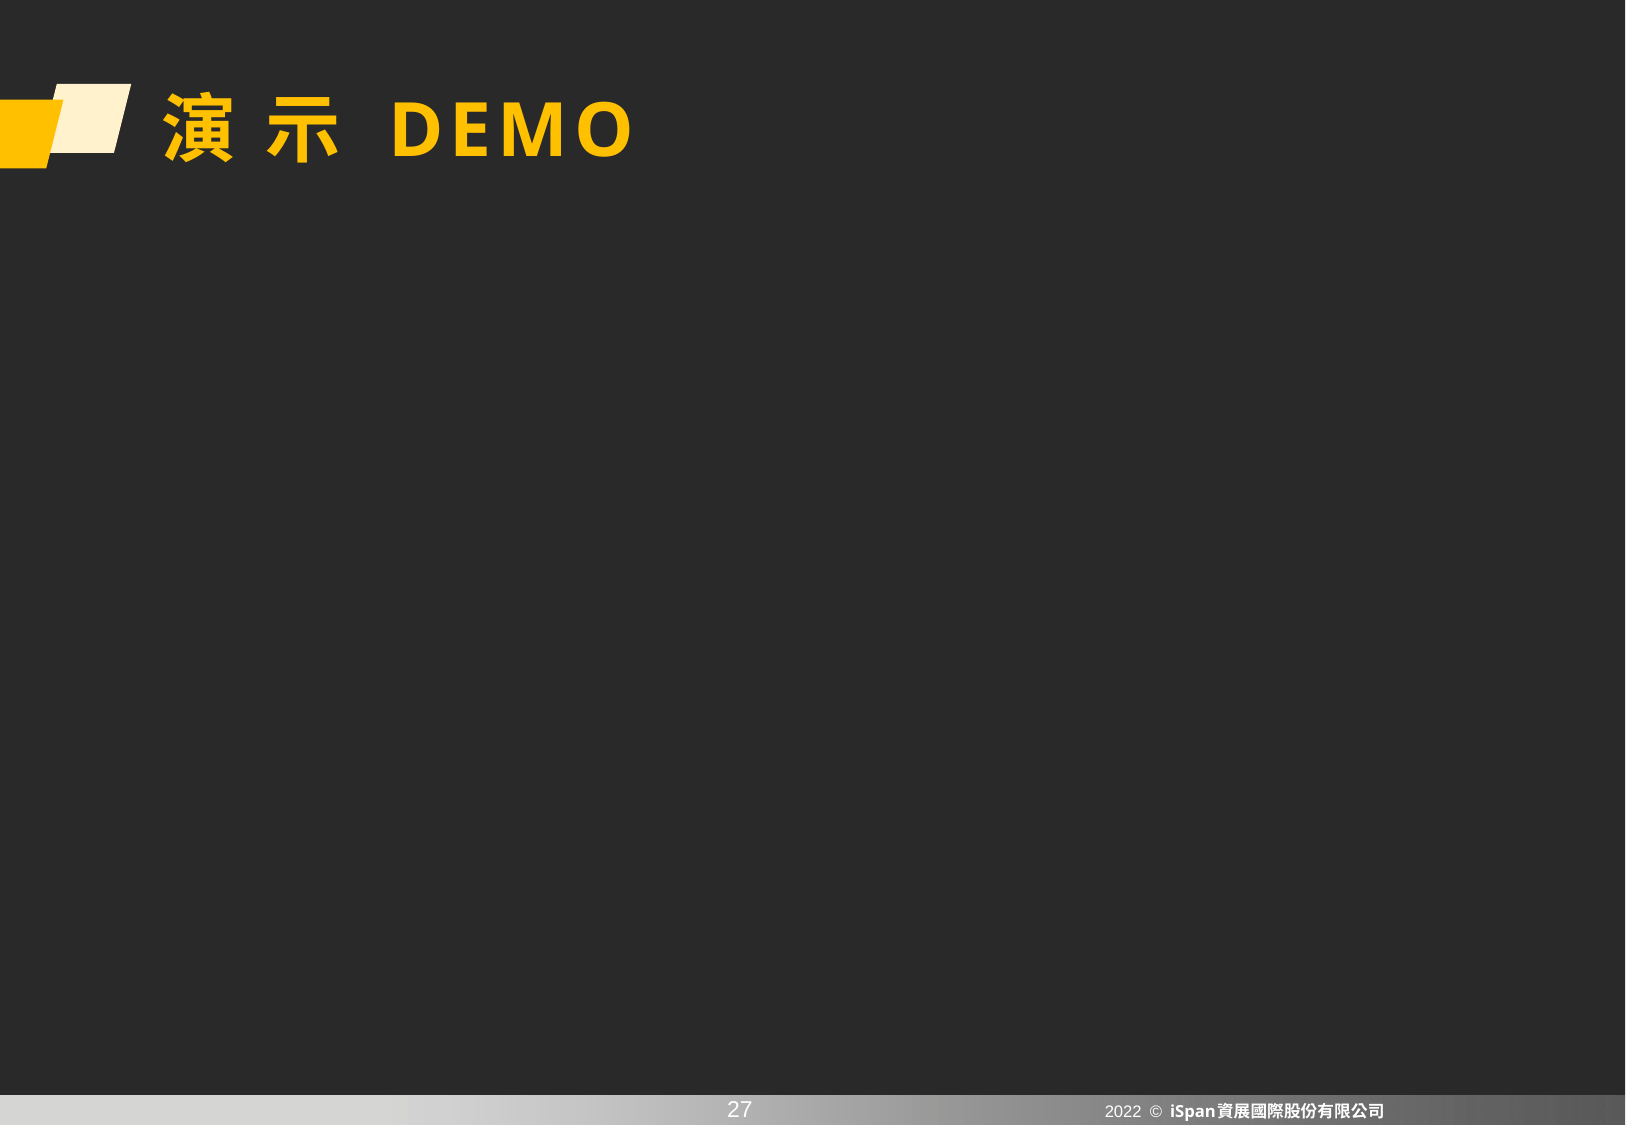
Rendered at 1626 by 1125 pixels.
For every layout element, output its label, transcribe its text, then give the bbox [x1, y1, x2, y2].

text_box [0, 83, 132, 169]
picture [0, 0, 1626, 1125]
text_box 演 示 DEMO [146, 70, 1247, 183]
